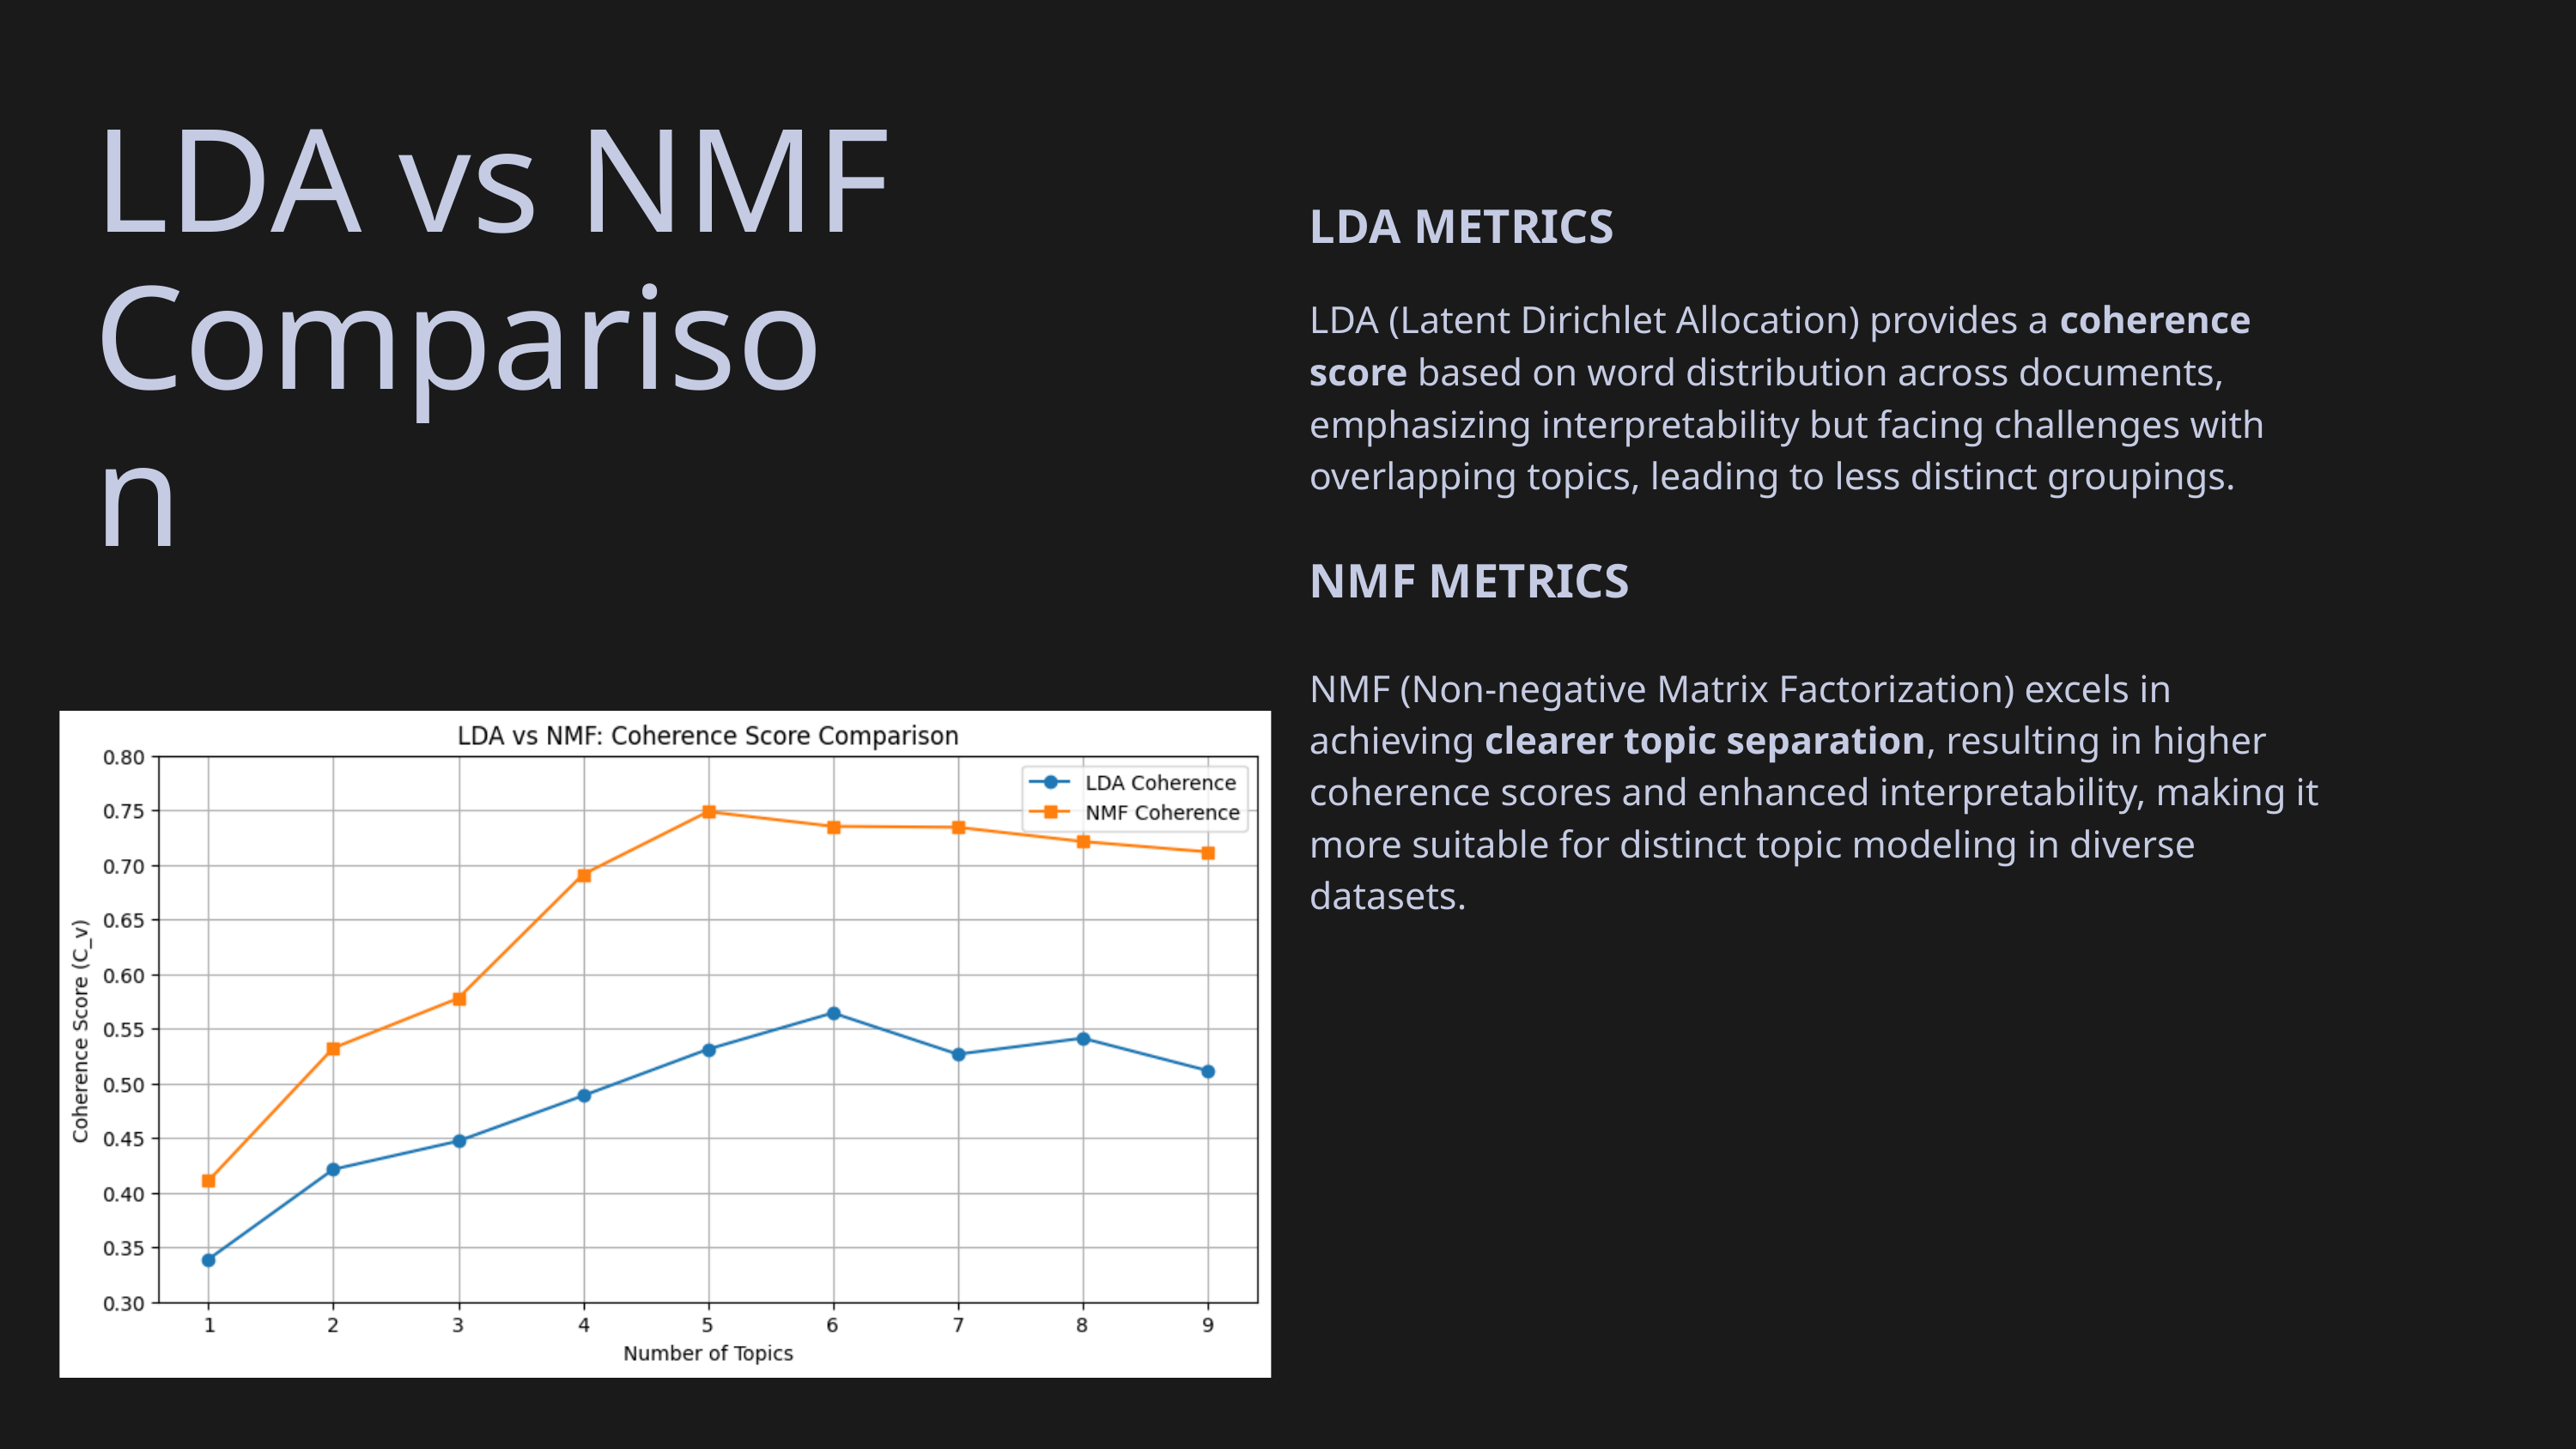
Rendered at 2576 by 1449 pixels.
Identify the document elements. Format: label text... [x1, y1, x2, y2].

text_box NMF (Non-negative Matrix Factorization) excels in achieving clearer topic separation, resulting in higher coherence scores and enhanced interpretability, making it more suitable for distinct topic modeling in diverse datasets. [1309, 658, 2323, 918]
text_box [59, 711, 1272, 1378]
text_box NMF METRICS [1309, 542, 2323, 608]
text_box LDA (Latent Dirichlet Allocation) provides a coherence score based on word distribution across documents, emphasizing interpretability but facing challenges with overlapping topics, leading to less distinct groupings. [1309, 289, 2323, 497]
text_box LDA METRICS [1309, 187, 2323, 253]
text_box LDA vs NMF Comparison [94, 103, 905, 576]
